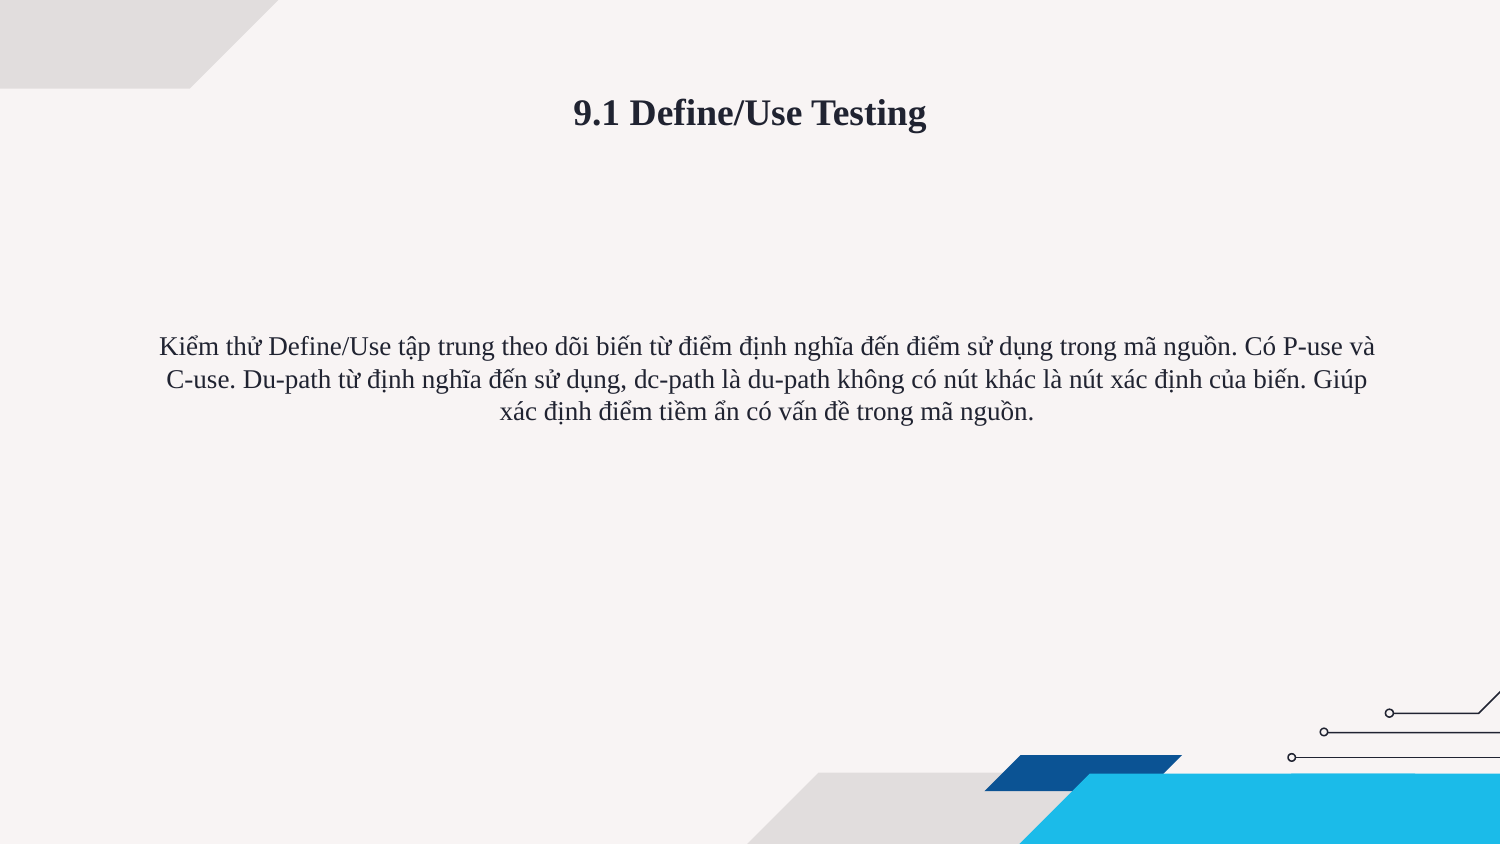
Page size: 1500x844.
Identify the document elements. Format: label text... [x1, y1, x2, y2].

title 9.1 Define/Use Testing [118, 72, 1382, 167]
list Kiểm thử Define/Use tập trung theo dõi biến từ điểm định nghĩa đến điểm sử dụng trong mã nguồn. Có P-use và C-use. Du-path từ định nghĩa đến sử dụng, dc-path là du-path không có nút khác là nút xác định của biến. Giúp xác định điểm tiềm ẩn có vấn đề trong mã nguồn. [135, 313, 1399, 499]
